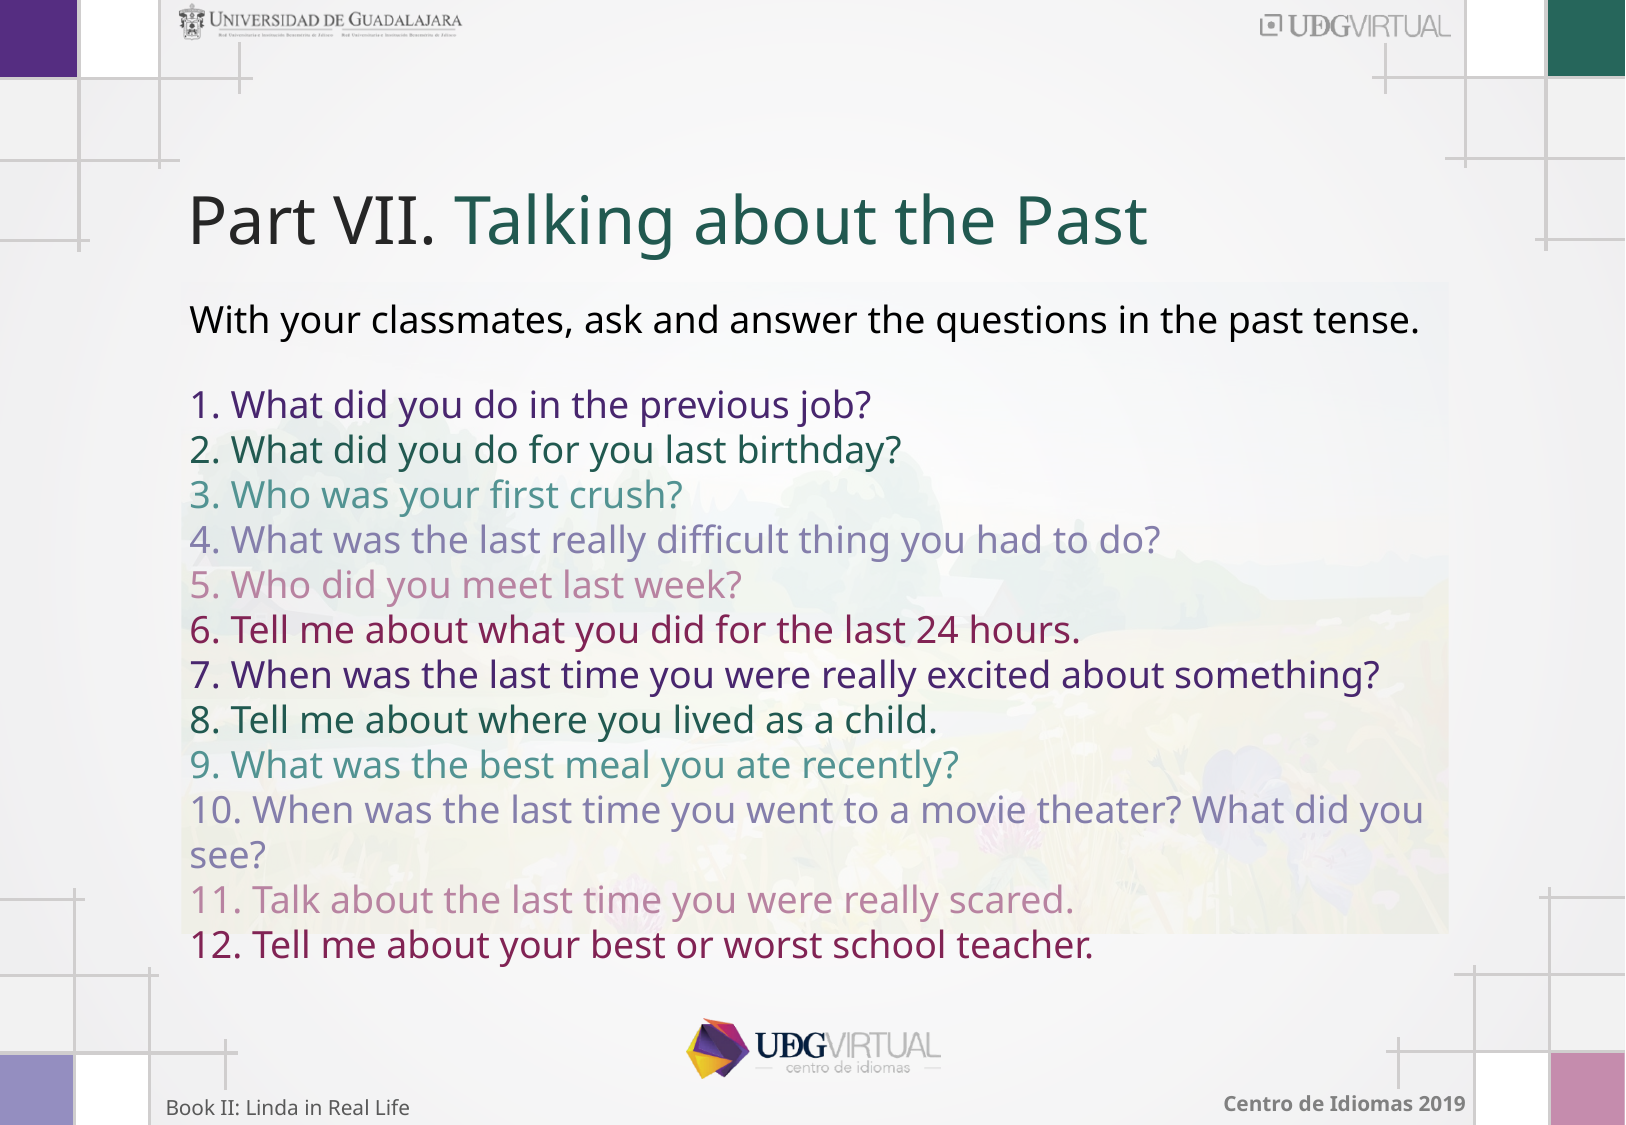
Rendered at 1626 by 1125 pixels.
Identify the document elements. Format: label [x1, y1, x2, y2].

text_box [0, 0, 1625, 1125]
picture [686, 1018, 941, 1079]
